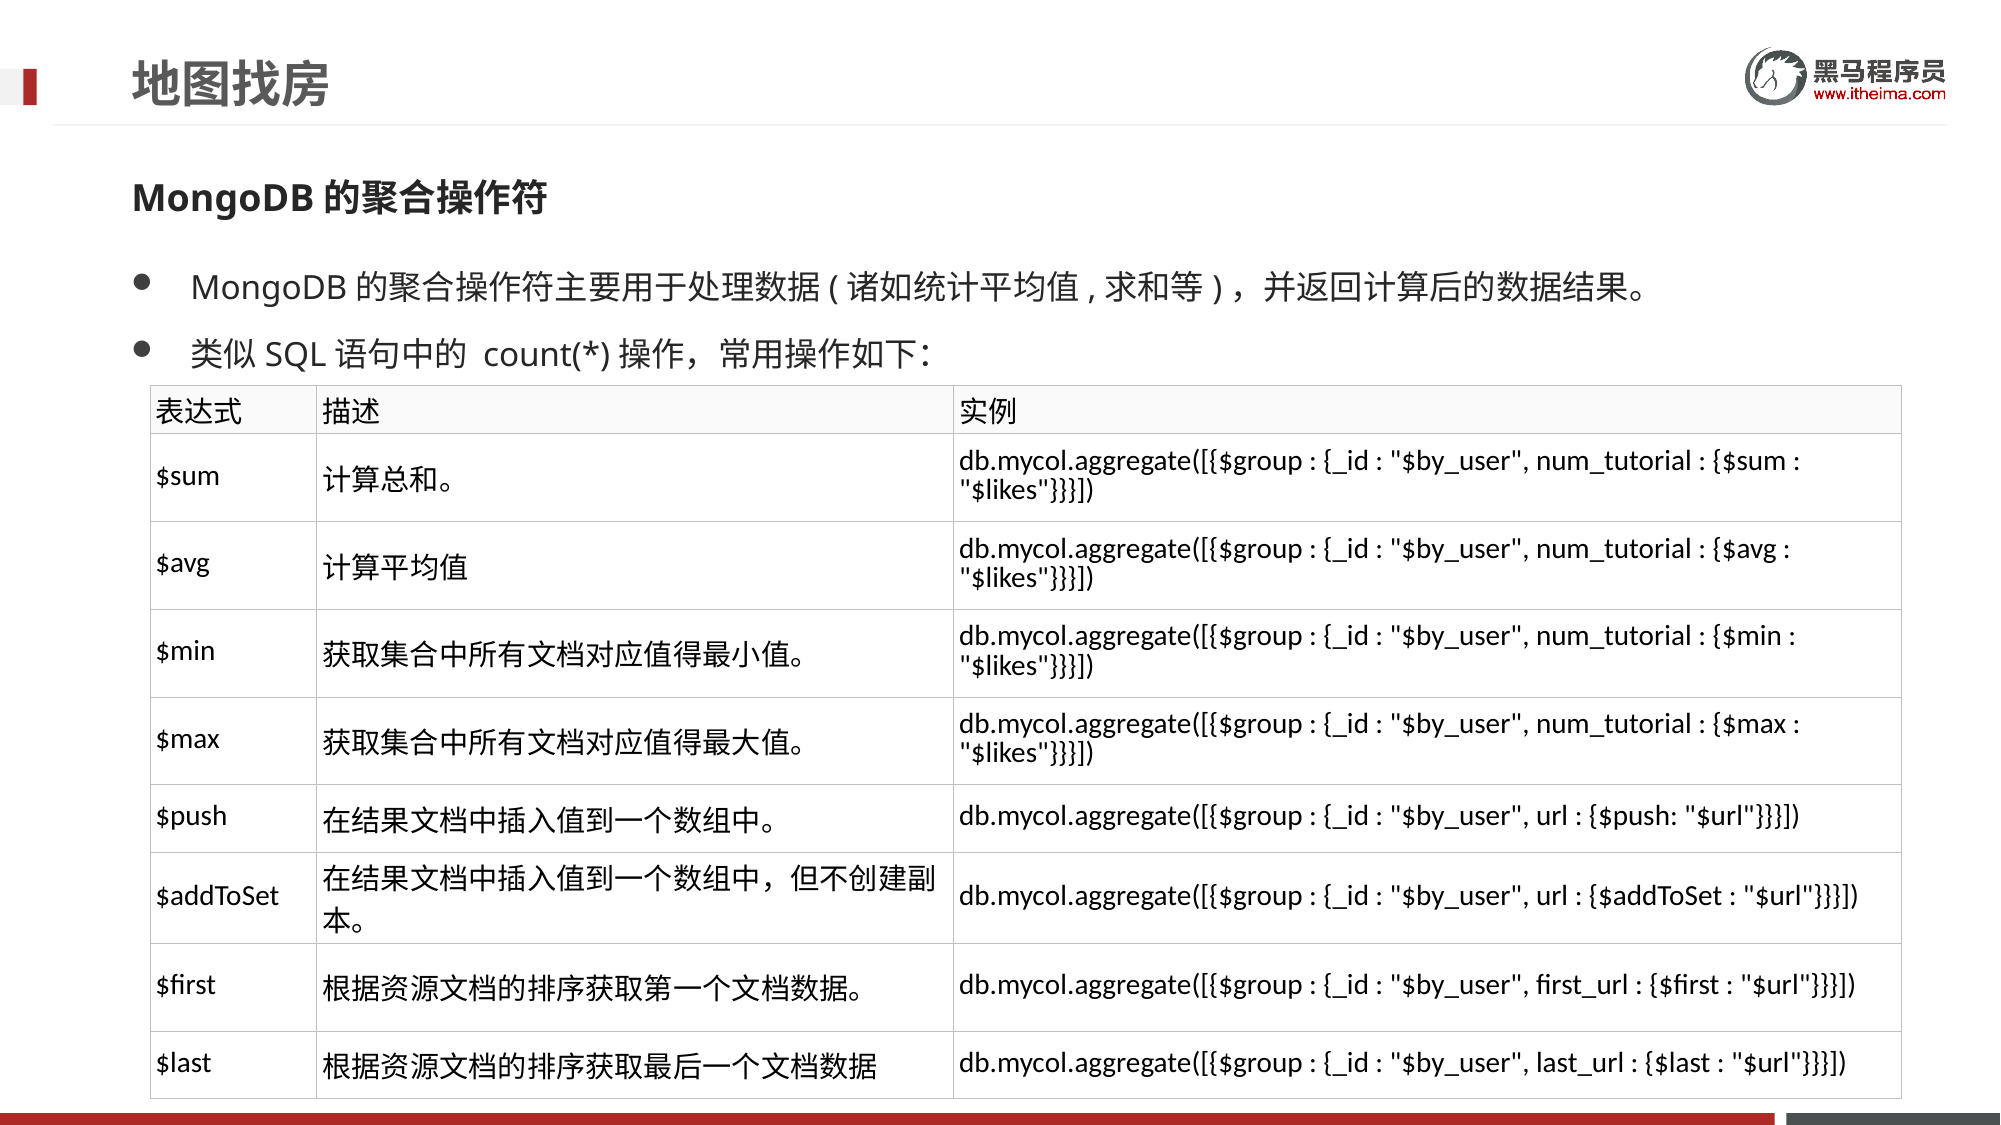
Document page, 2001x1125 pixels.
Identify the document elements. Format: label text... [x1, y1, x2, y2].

table_header 实例 [954, 386, 1901, 433]
table_header 表达式 [151, 386, 316, 433]
table_cell 计算总和。 [317, 434, 953, 521]
table_cell db.mycol.aggregate([{$group : {_id : "$by_user", num_tutorial : {$avg : "$likes"}}}]) [954, 522, 1901, 609]
table_cell db.mycol.aggregate([{$group : {_id : "$by_user", first_url : {$first : "$url"}}}]) [954, 944, 1901, 1031]
list MongoDB的聚合操作符主要用于处理数据(诸如统计平均值,求和等)，并返回计算后的数据结果。 类似SQL语句中的 count(*)操作，常用操作如下： [116, 239, 1880, 379]
title 地图找房 [116, 40, 1556, 125]
table_cell db.mycol.aggregate([{$group : {_id : "$by_user", last_url : {$last : "$url"}}}]) [954, 1032, 1901, 1098]
table_cell db.mycol.aggregate([{$group : {_id : "$by_user", url : {$push: "$url"}}}]) [954, 785, 1901, 852]
table_cell $last [151, 1032, 316, 1098]
table_cell 在结果文档中插入值到一个数组中。 [317, 785, 953, 852]
table_cell $addToSet [151, 853, 316, 943]
table_cell db.mycol.aggregate([{$group : {_id : "$by_user", url : {$addToSet : "$url"}}}]) [954, 853, 1901, 943]
table_cell db.mycol.aggregate([{$group : {_id : "$by_user", num_tutorial : {$max : "$likes"}}}]) [954, 698, 1901, 784]
table_cell db.mycol.aggregate([{$group : {_id : "$by_user", num_tutorial : {$sum : "$likes"}}}]) [954, 434, 1901, 521]
picture [1744, 46, 1946, 106]
table_cell db.mycol.aggregate([{$group : {_id : "$by_user", num_tutorial : {$min : "$likes"}}}]) [954, 610, 1901, 697]
table_cell 在结果文档中插入值到一个数组中，但不创建副本。 [317, 853, 953, 943]
table_cell $first [151, 944, 316, 1031]
table_cell 根据资源文档的排序获取第一个文档数据。 [317, 944, 953, 1031]
table_cell $push [151, 785, 316, 852]
table_cell $sum [151, 434, 316, 521]
table_cell $avg [151, 522, 316, 609]
table_cell $min [151, 610, 316, 697]
table_cell 根据资源文档的排序获取最后一个文档数据 [317, 1032, 953, 1098]
table_cell 获取集合中所有文档对应值得最小值。 [317, 610, 953, 697]
table_cell 计算平均值 [317, 522, 953, 609]
table_cell 获取集合中所有文档对应值得最大值。 [317, 698, 953, 784]
table_header 描述 [317, 386, 953, 433]
table_cell $max [151, 698, 316, 784]
list MongoDB的聚合操作符 [116, 154, 1880, 239]
